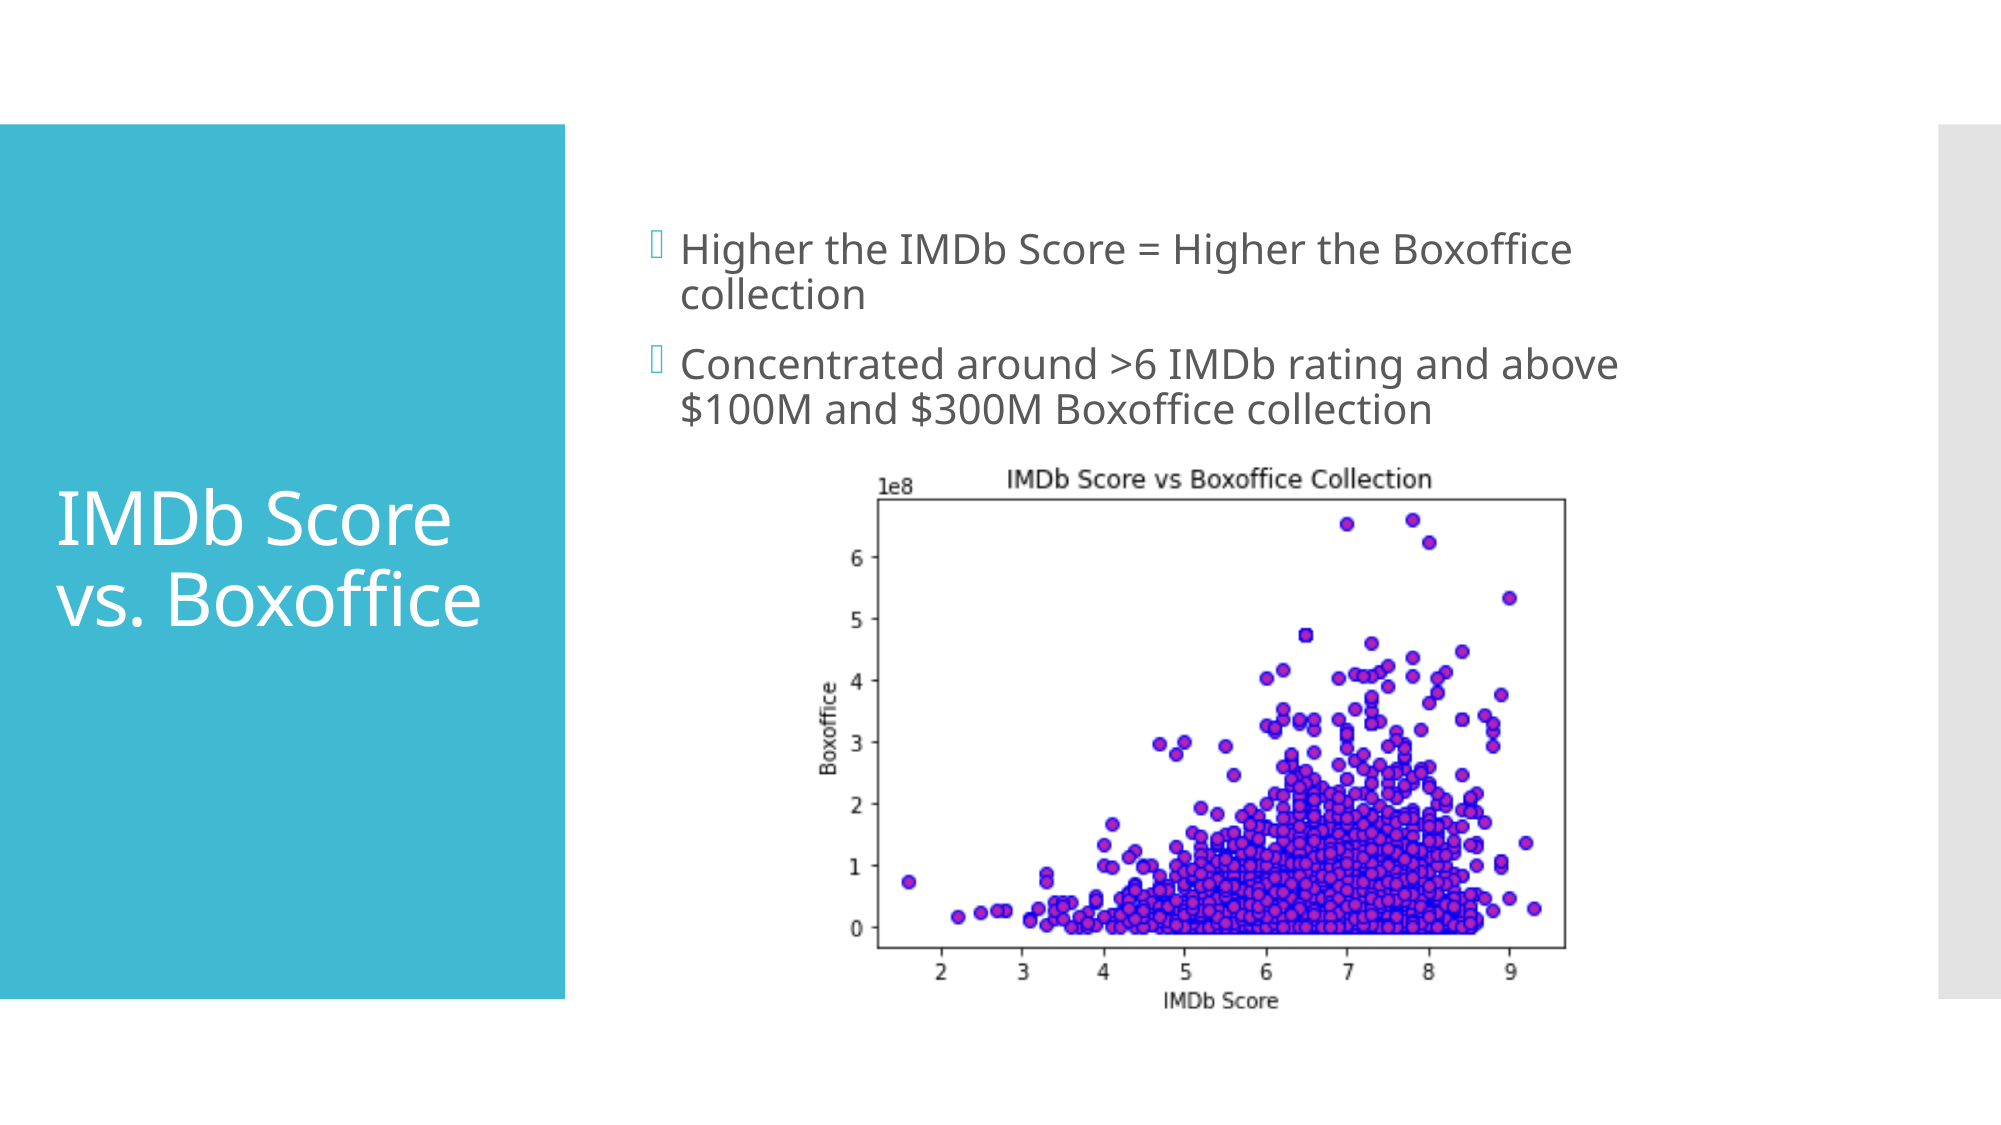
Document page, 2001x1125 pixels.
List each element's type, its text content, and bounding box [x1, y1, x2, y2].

picture [801, 451, 1595, 1040]
title IMDb Score vs. Boxoffice [41, 184, 525, 940]
list Higher the IMDb Score = Higher the Boxoffice collection Concentrated around >6 IMDb rating and above $100M and $300M Boxoffice collection [634, 141, 1762, 521]
